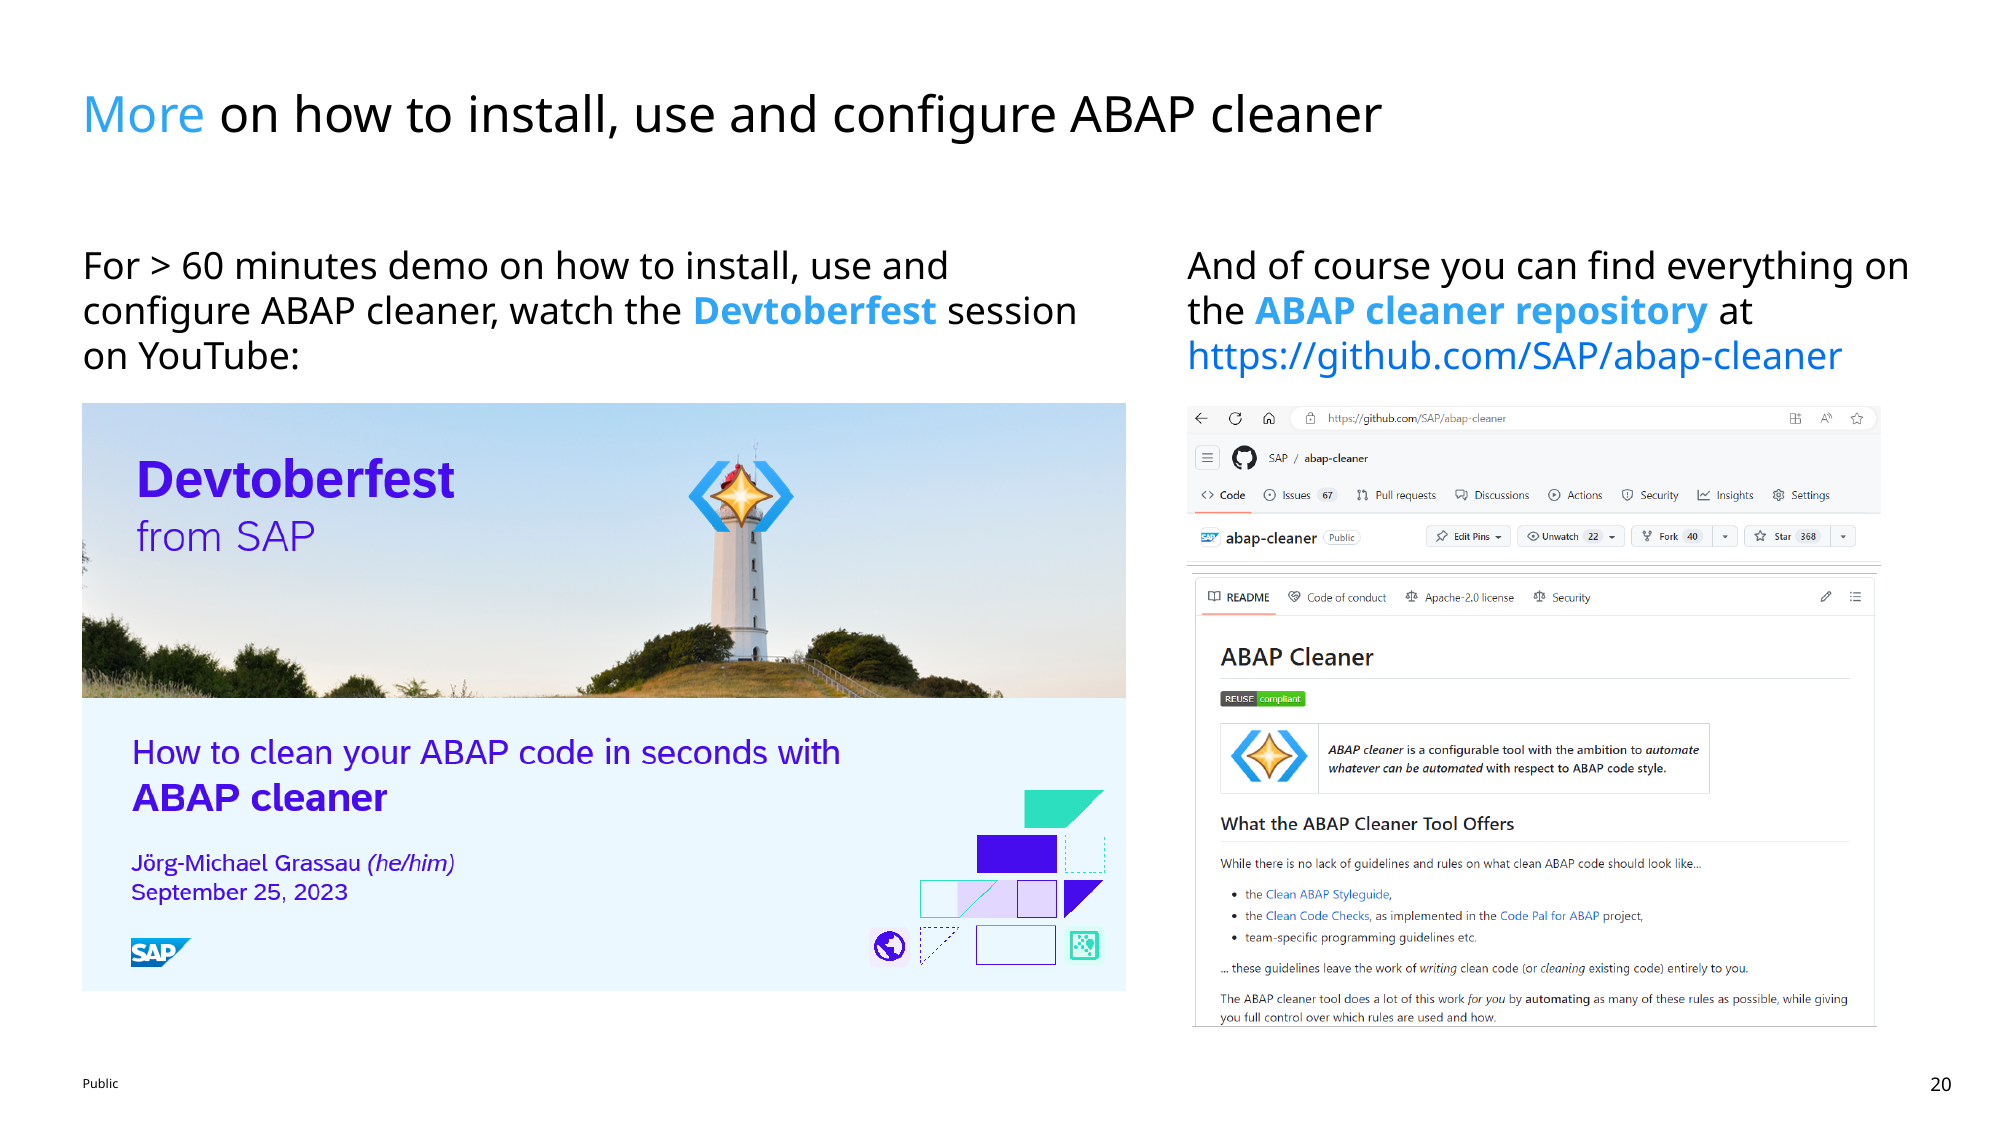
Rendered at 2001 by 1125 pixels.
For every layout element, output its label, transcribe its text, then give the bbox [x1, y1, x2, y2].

text_box For > 60 minutes demo on how to install, use and configure ABAP cleaner, watch the Devtoberfest session on YouTube: [82, 242, 1126, 377]
picture [1187, 406, 1882, 1033]
title More on how to install, use and configure ABAP cleaner [82, 82, 1918, 144]
picture [82, 402, 1126, 992]
text_box And of course you can find everything on the ABAP cleaner repository at https://github.com/SAP/abap-cleaner [1187, 242, 1918, 383]
